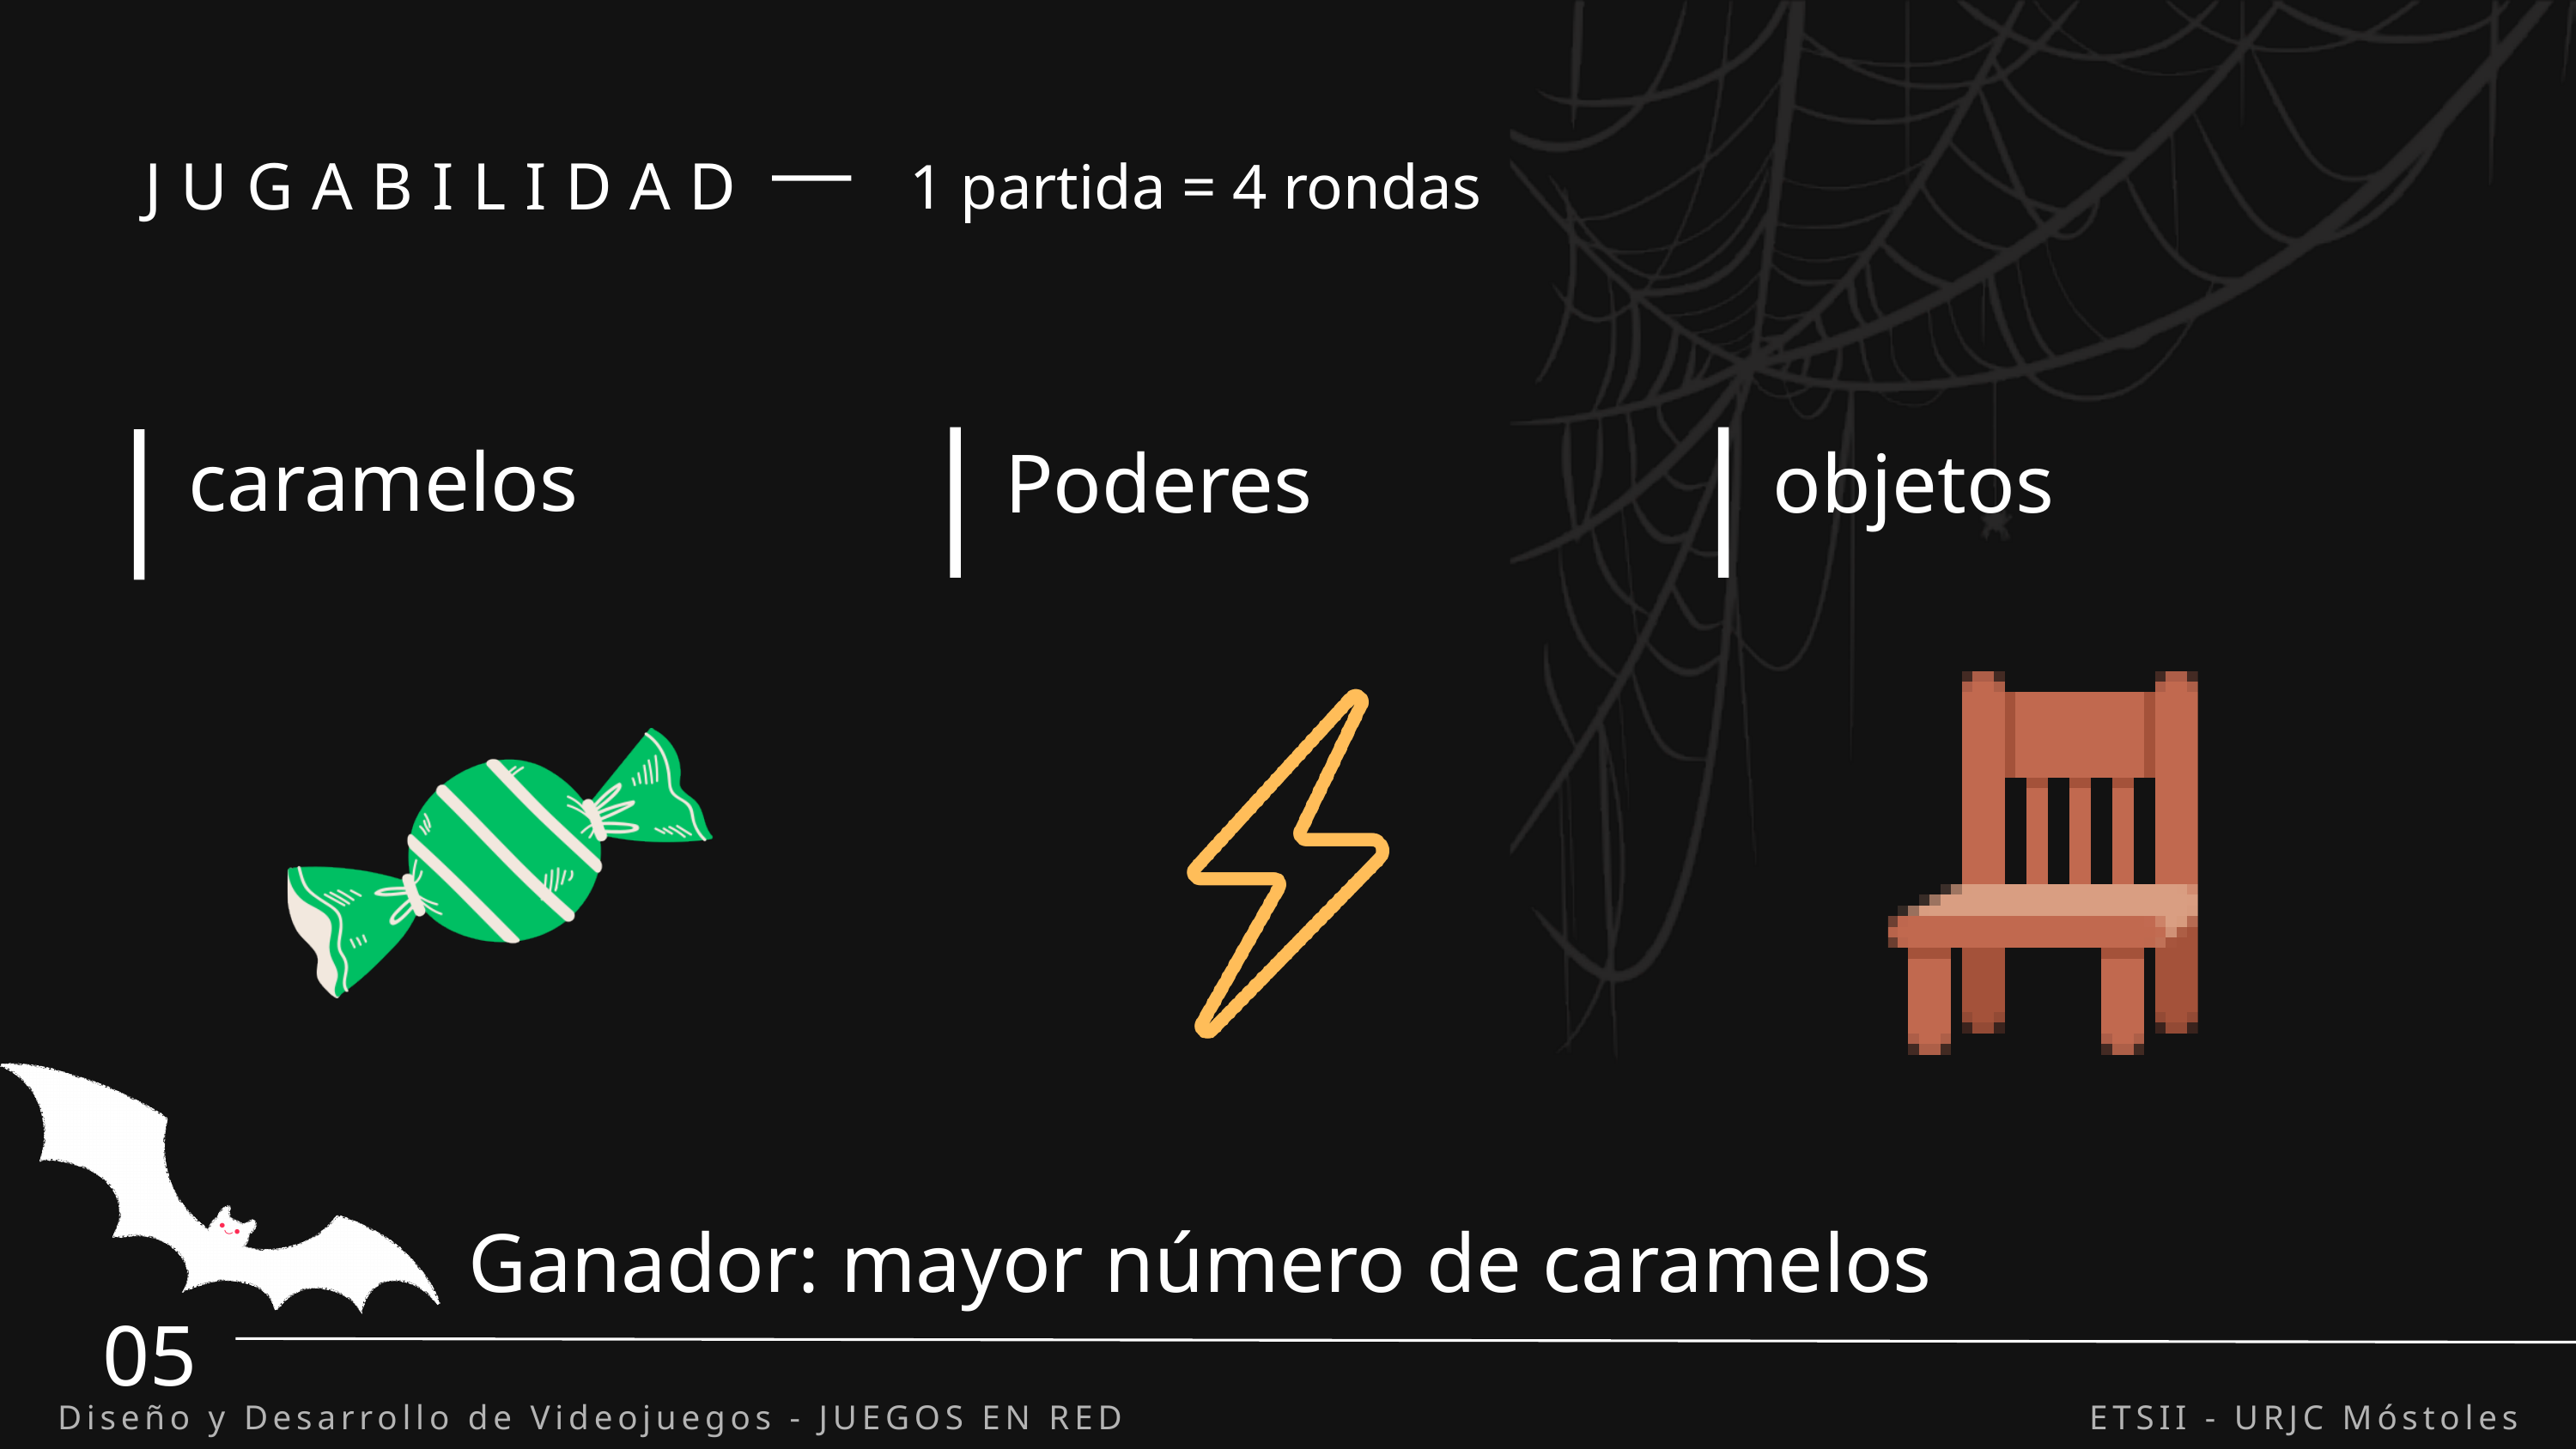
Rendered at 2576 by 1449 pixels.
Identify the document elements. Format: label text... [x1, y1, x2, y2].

text_box [287, 728, 714, 998]
text_box 1 partida = 4 rondas [909, 135, 1803, 221]
text_box Poderes [1005, 415, 1674, 529]
text_box caramelos [188, 414, 812, 528]
text_box 05 [102, 1226, 276, 1403]
text_box [1887, 671, 2198, 1055]
text_box Diseño y Desarrollo de Videojuegos - JUEGOS EN RED [58, 1390, 1391, 1436]
text_box Ganador: mayor número de caramelos [468, 1194, 2313, 1308]
text_box ETSII - URJC Móstoles [1539, 1390, 2518, 1436]
text_box objetos [1772, 415, 2443, 529]
text_box [0, 1063, 440, 1314]
text_box [1510, 0, 2576, 1064]
text_box [1186, 688, 1390, 1039]
text_box JUGABILIDAD [144, 144, 1289, 223]
